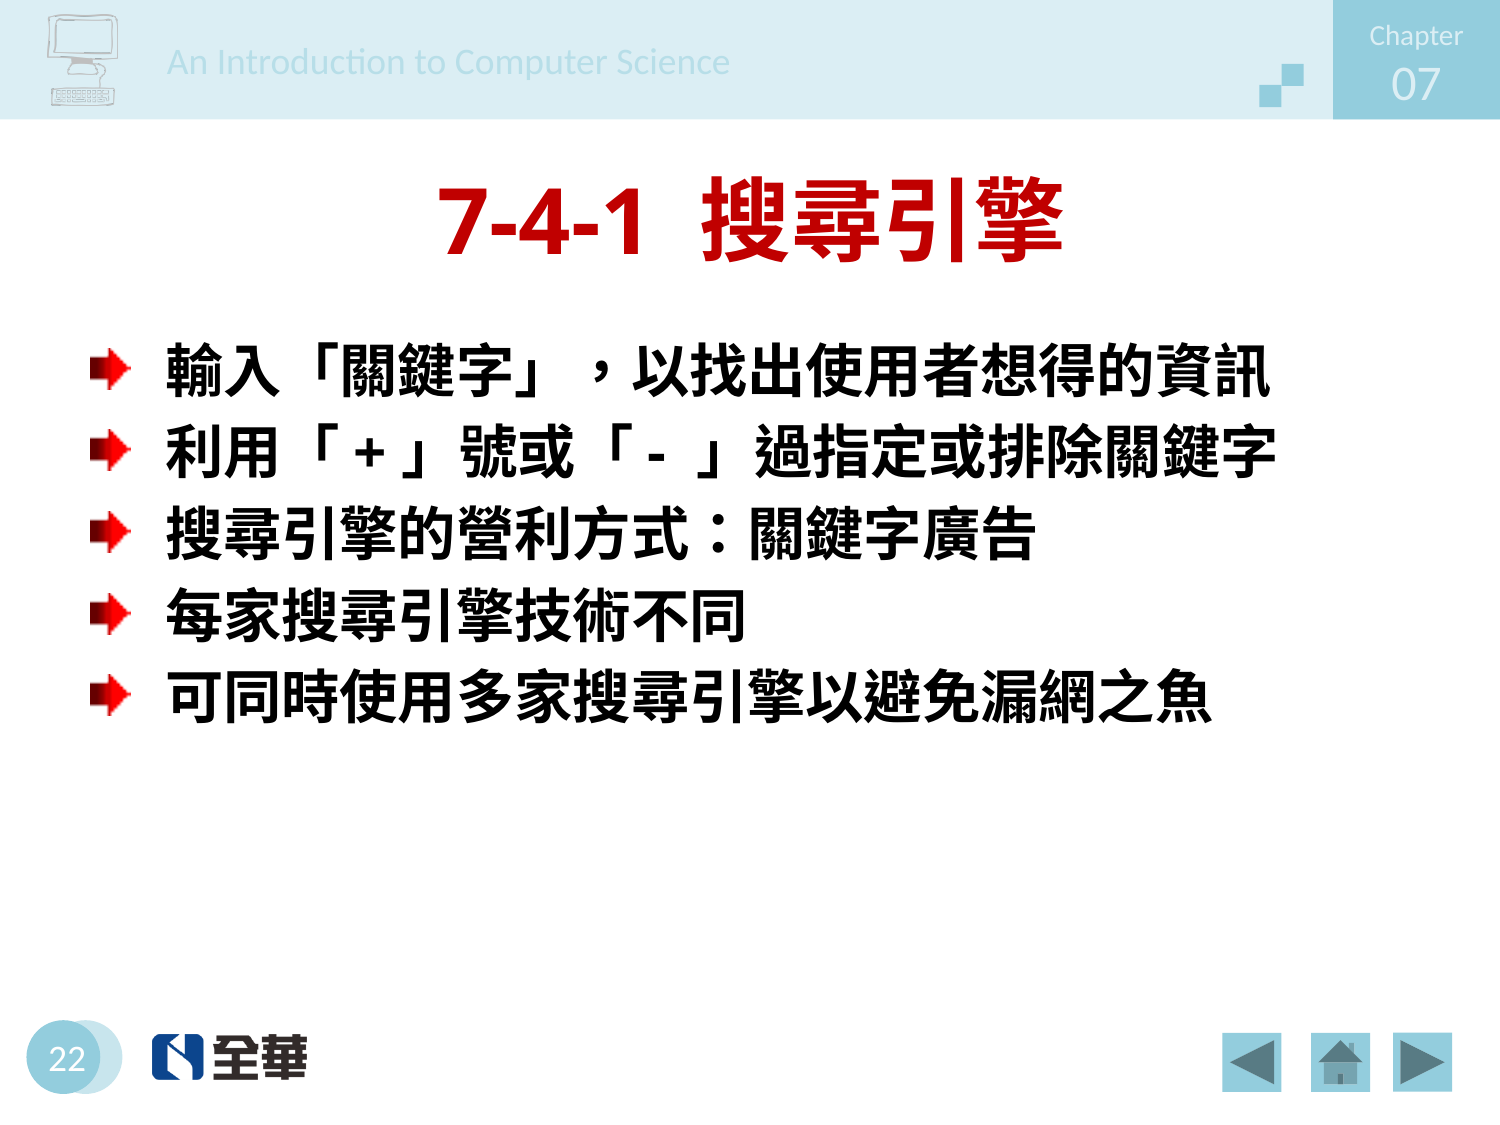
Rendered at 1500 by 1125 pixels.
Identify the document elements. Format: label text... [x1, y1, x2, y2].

picture [90, 348, 131, 390]
picture [152, 1034, 307, 1080]
picture [90, 674, 131, 716]
picture [90, 593, 131, 635]
picture [47, 14, 118, 106]
list 輸入「關鍵字」，以找出使用者想得的資訊 利用「+」號或「- 」過指定或排除關鍵字 搜尋引擎的營利方式：關鍵字廣告 每家搜尋引擎技術不同 可同時使用多家搜尋引擎以避免漏網之魚 [75, 326, 1425, 1005]
picture [90, 429, 131, 471]
title 7-4-1 搜尋引擎 [76, 124, 1427, 312]
picture [90, 511, 131, 553]
